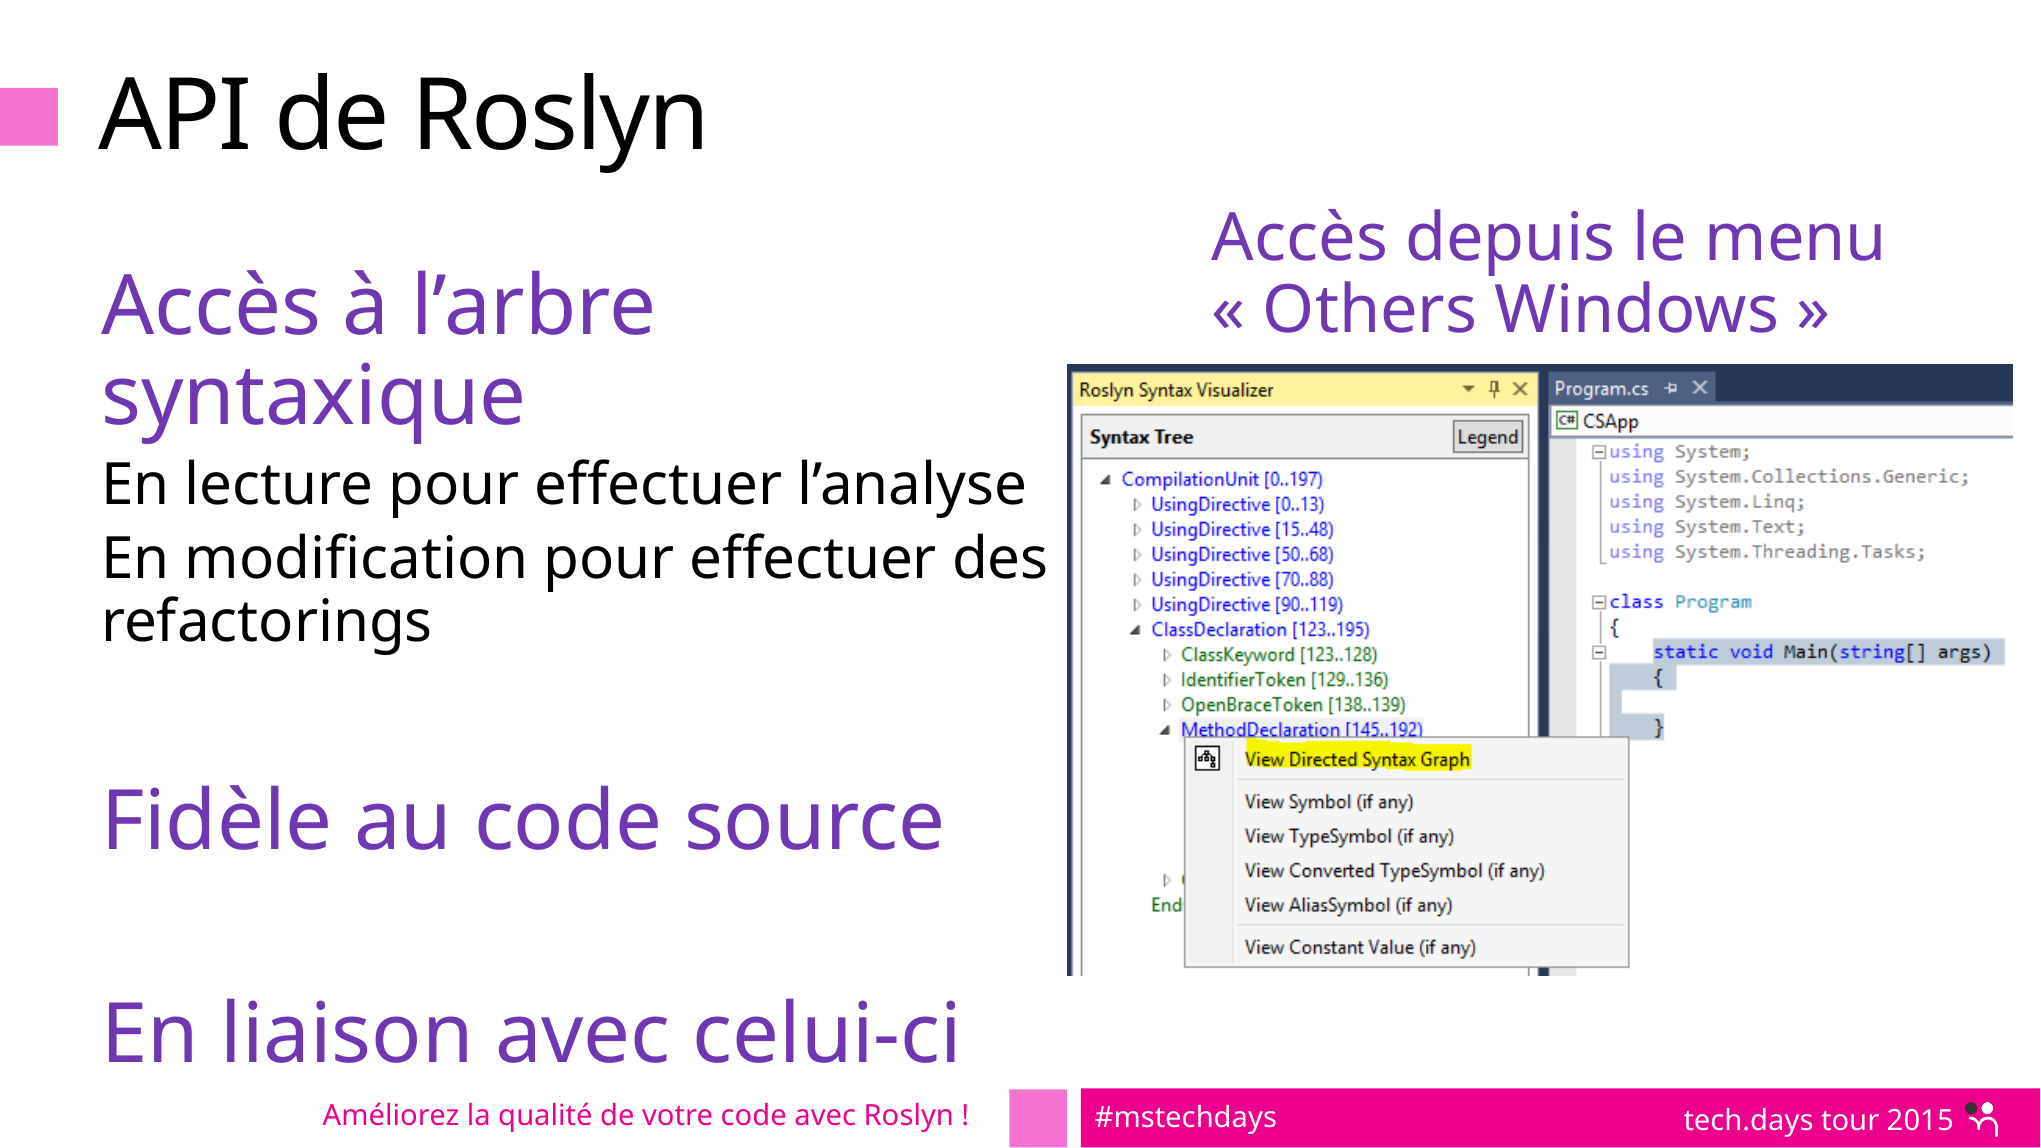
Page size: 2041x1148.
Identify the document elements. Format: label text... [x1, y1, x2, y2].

title API de Roslyn [45, 48, 1996, 146]
list Accès depuis le menu « Others Windows » [1155, 195, 1966, 364]
footer Améliorez la qualité de votre code avec Roslyn ! [45, 1084, 985, 1144]
list Accès à l’arbre syntaxique En lecture pour effectuer l’analyse En modification pour effectuer des refactorings Fidèle au code source En liaison avec celui-ci [45, 254, 1068, 1058]
picture [1965, 1102, 1998, 1137]
picture [1066, 364, 2013, 976]
